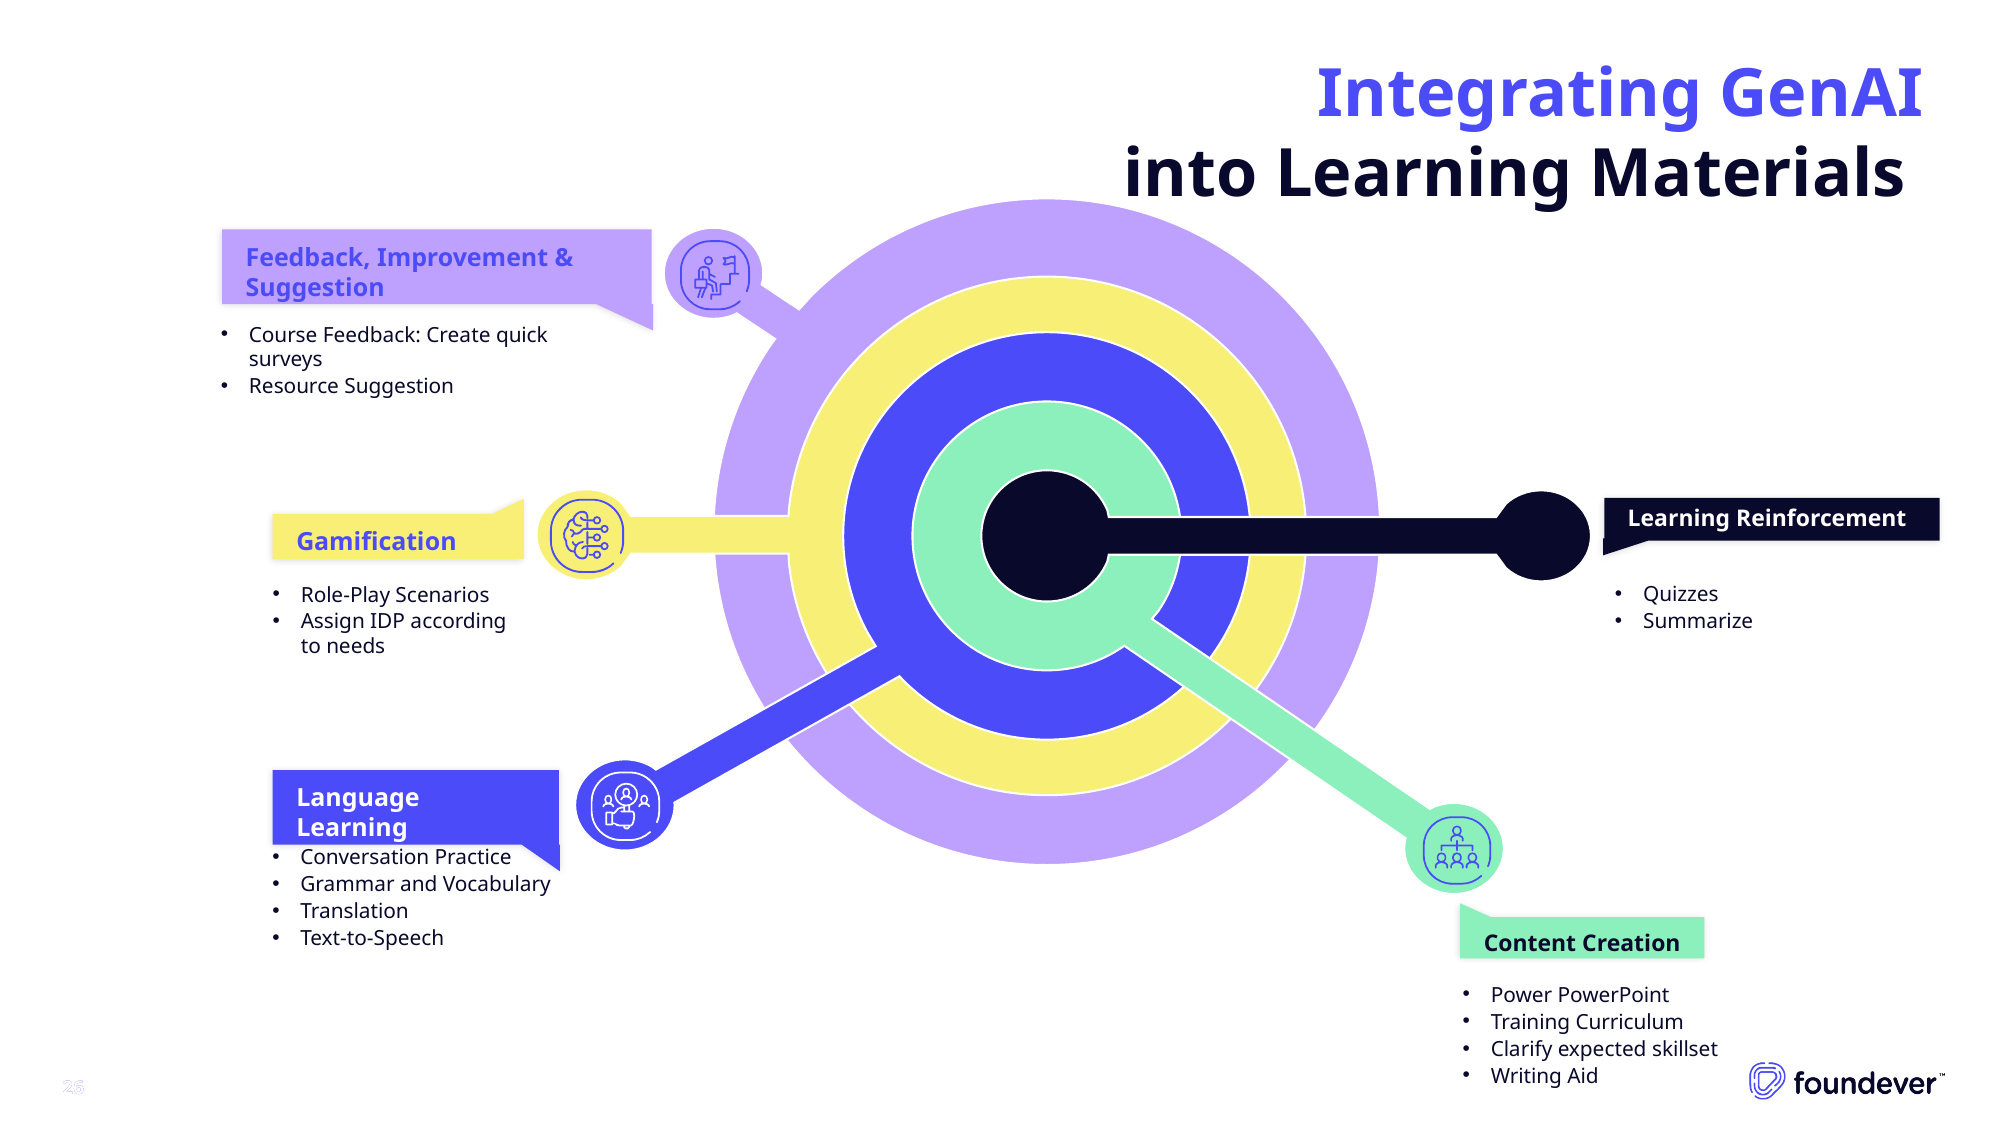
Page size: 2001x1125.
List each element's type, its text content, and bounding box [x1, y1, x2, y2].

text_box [272, 276, 1307, 401]
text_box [272, 332, 1251, 851]
text_box Integrating GenAI into Learning Materials [1067, 42, 1939, 217]
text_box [912, 401, 1702, 967]
text_box Conversation Practice Grammar and Vocabulary Translation Text-to-Speech [272, 866, 575, 958]
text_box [222, 198, 1381, 866]
picture [1749, 1062, 1945, 1100]
text_box Power PowerPoint Training Curriculum Clarify expected skillset Writing Aid [1462, 973, 1789, 1095]
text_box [981, 470, 1939, 602]
text_box Quizzes Summarize [1702, 602, 1939, 641]
